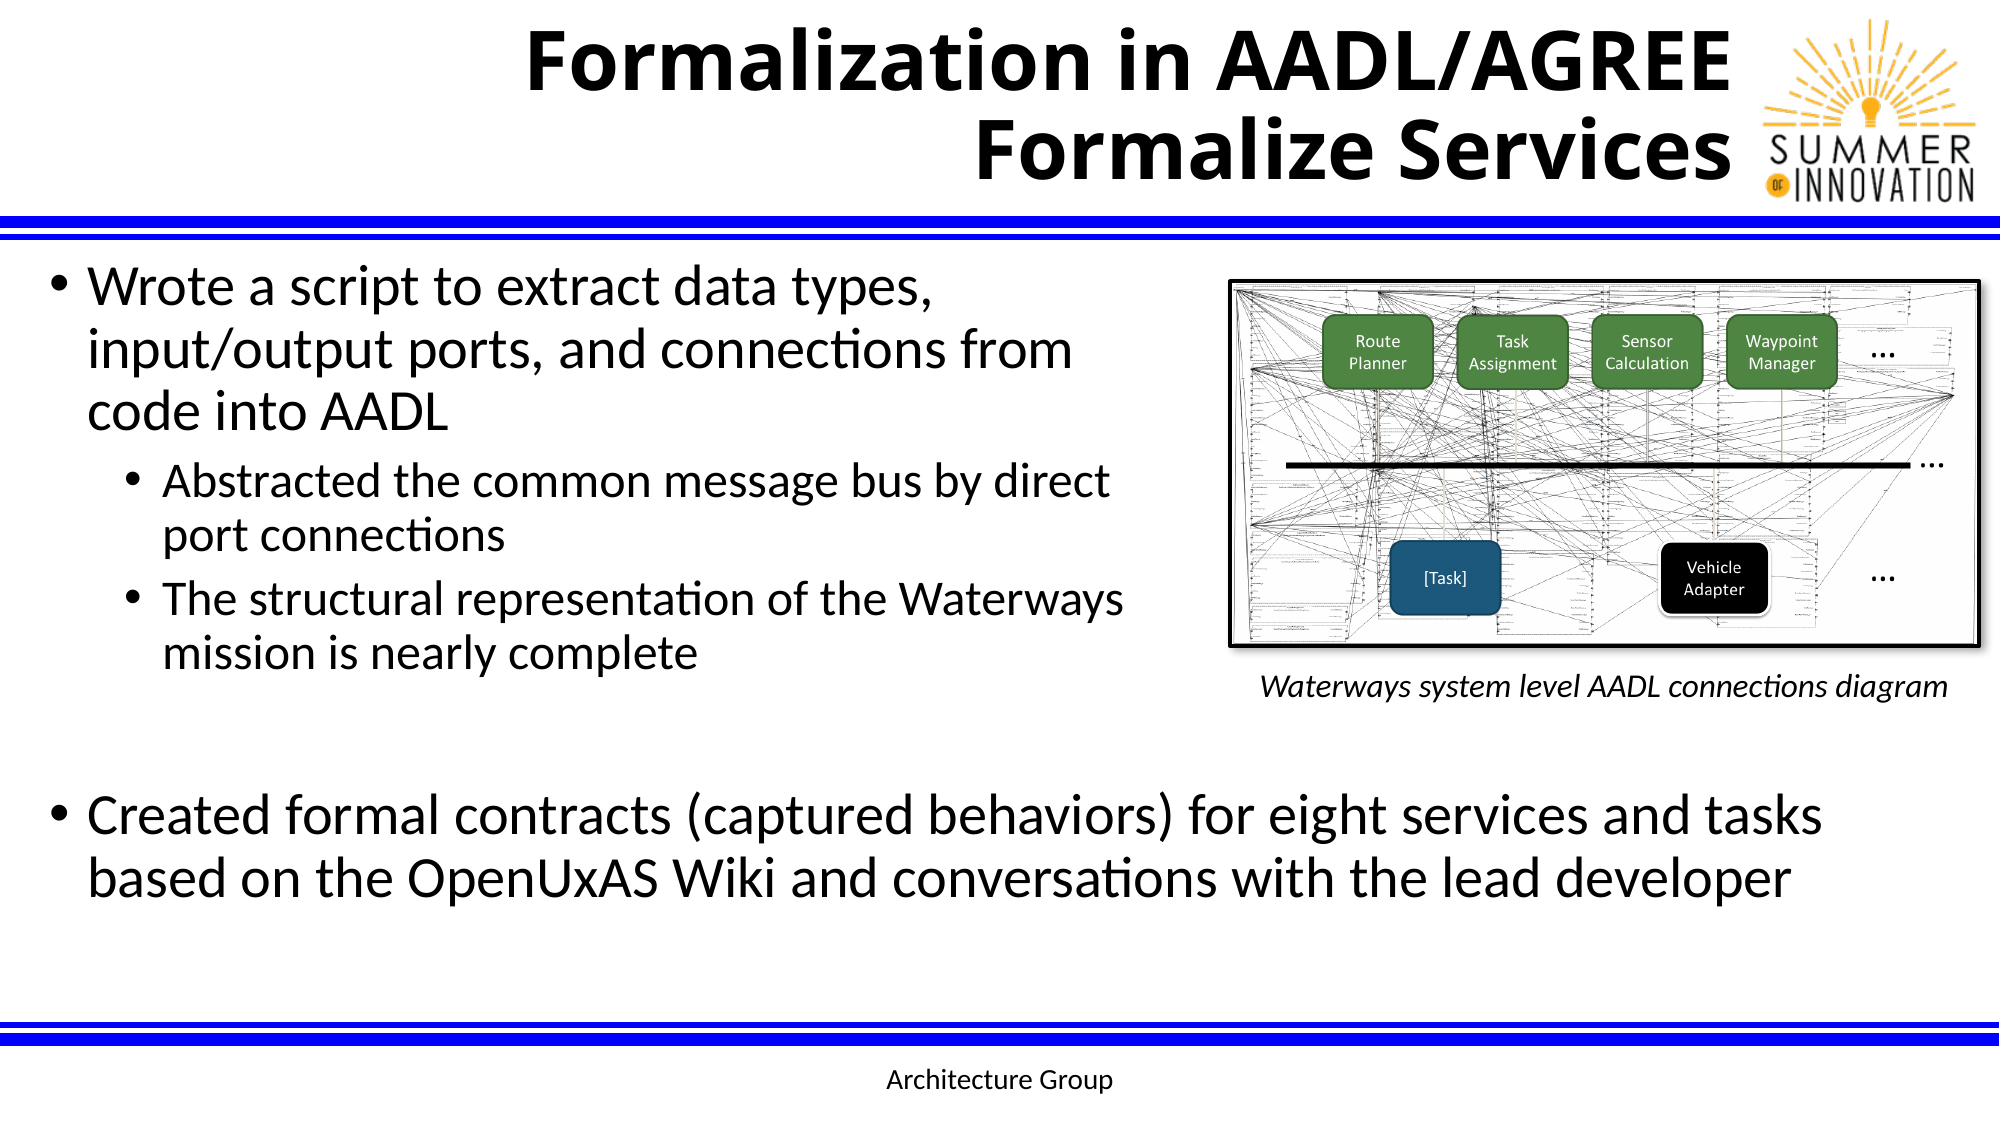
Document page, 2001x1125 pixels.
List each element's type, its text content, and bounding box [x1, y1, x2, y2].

picture [1753, 5, 1993, 230]
list Wrote a script to extract data types, input/output ports, and connections from code into AADL Abstracted the common message bus by direct port connections The structural representation of the Waterways mission is nearly complete Created formal contracts (captured behaviors) for eight services and tasks based on the OpenUxAS Wiki and conversations with the lead developer [34, 247, 1948, 1014]
title Formalization in AADL/AGREE Formalize Services [34, 11, 1750, 205]
picture [1286, 306, 1970, 621]
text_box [1231, 282, 1978, 713]
footer Architecture Group [662, 1053, 1338, 1104]
